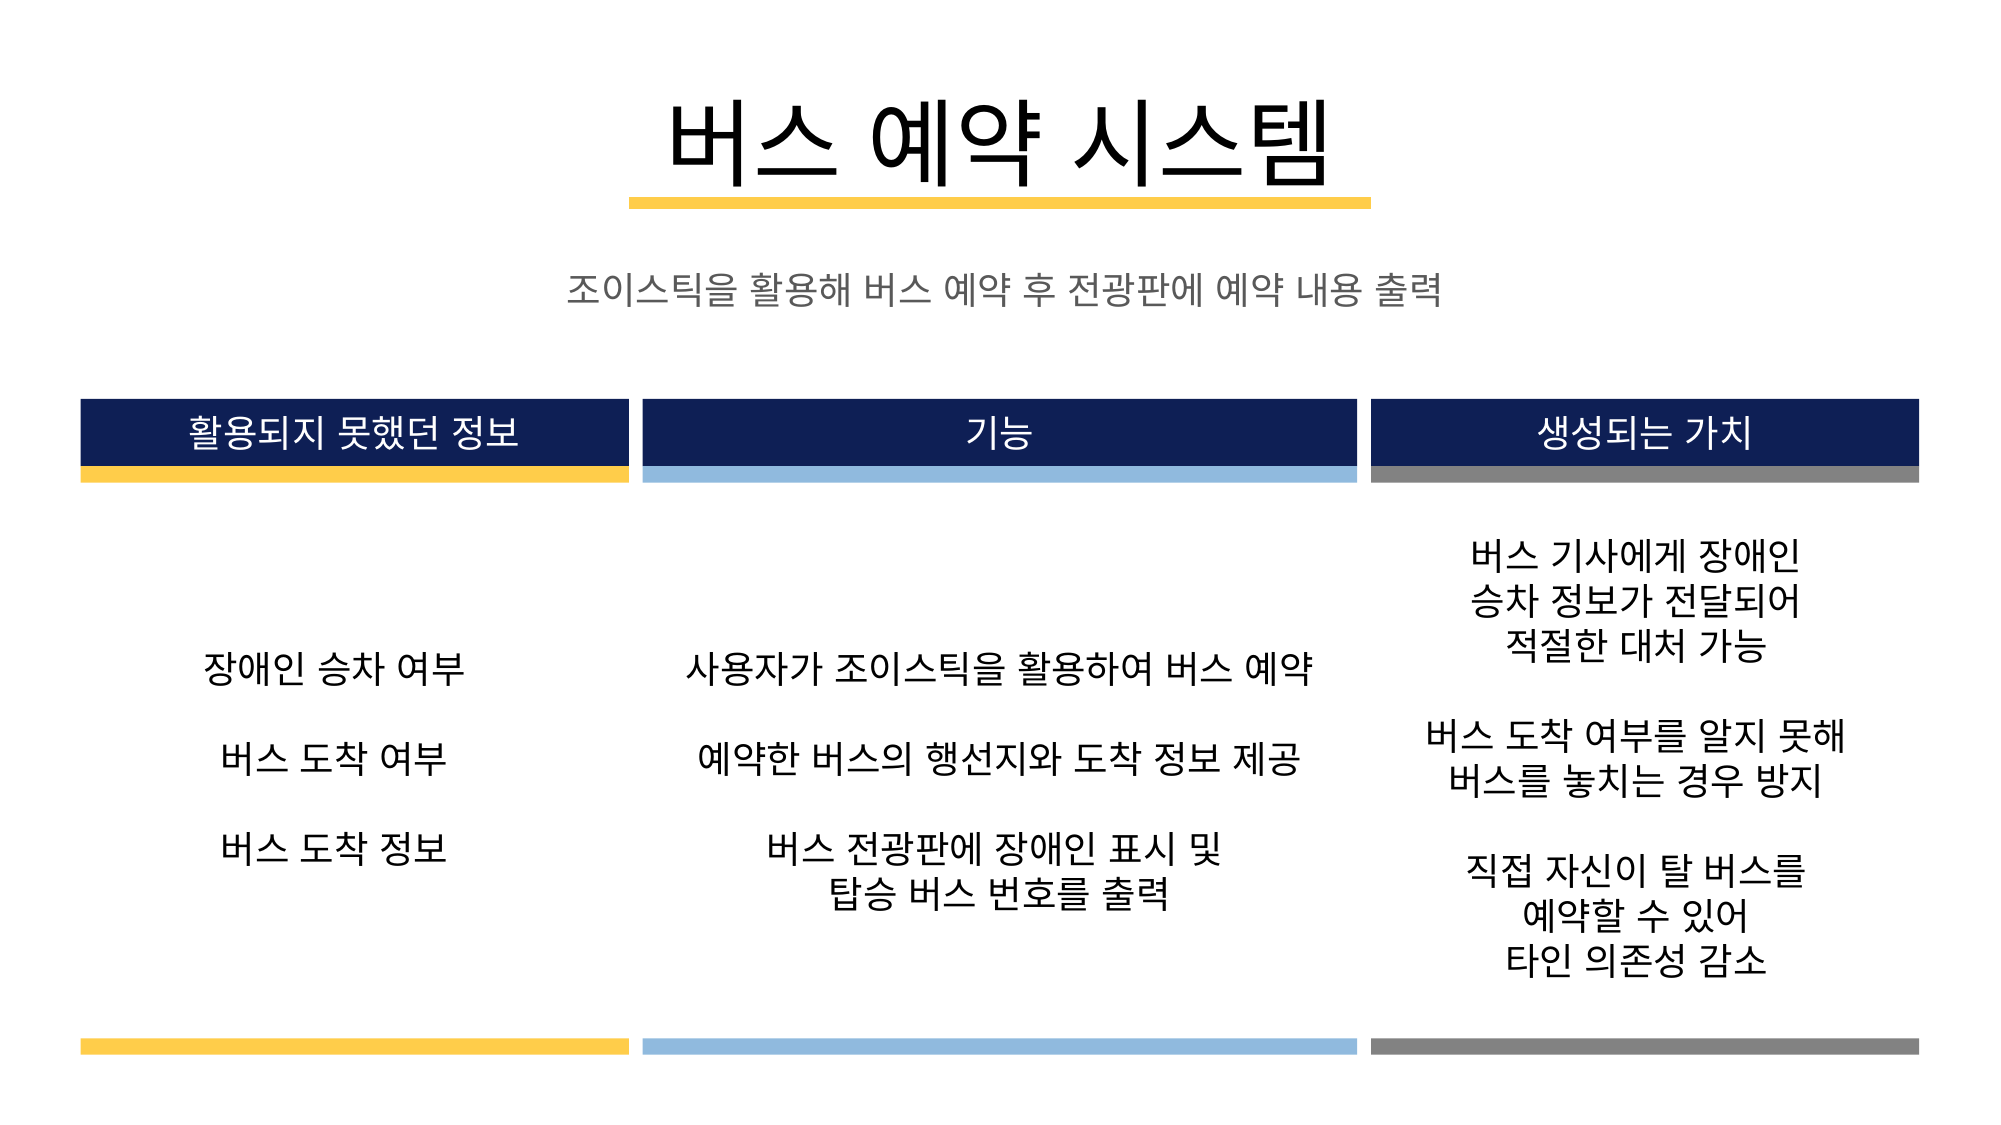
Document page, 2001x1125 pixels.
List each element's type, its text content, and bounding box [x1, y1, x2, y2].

text_box [80, 1037, 630, 1056]
text_box 조이스틱을 활용해 버스 예약 후 전광판에 예약 내용 출력 [486, 259, 1525, 320]
text_box [642, 465, 1358, 484]
text_box [80, 465, 630, 484]
text_box 사용자가 조이스틱을 활용하여 버스 예약 예약한 버스의 행선지와 도착 정보 제공 버스 전광판에 장애인 표시 및 탑승 버스 번호를 출력 [658, 638, 1325, 924]
text_box 생성되는 가치 [1370, 398, 1920, 465]
text_box 장애인 승차 여부 버스 도착 여부 버스 도착 정보 [127, 638, 542, 879]
text_box 버스 예약 시스템 [650, 76, 1350, 197]
text_box [1370, 1037, 1920, 1056]
text_box 버스 기사에게 장애인 승차 정보가 전달되어 적절한 대처 가능 버스 도착 여부를 알지 못해 버스를 놓치는 경우 방지 직접 자신이 탈 버스를 예약할 수 있어 타인 의존성 감소 [1325, 525, 1949, 991]
text_box [642, 1037, 1358, 1056]
text_box 활용되지 못했던 정보 [80, 398, 630, 465]
text_box [1370, 465, 1920, 484]
text_box 기능 [642, 398, 1358, 465]
